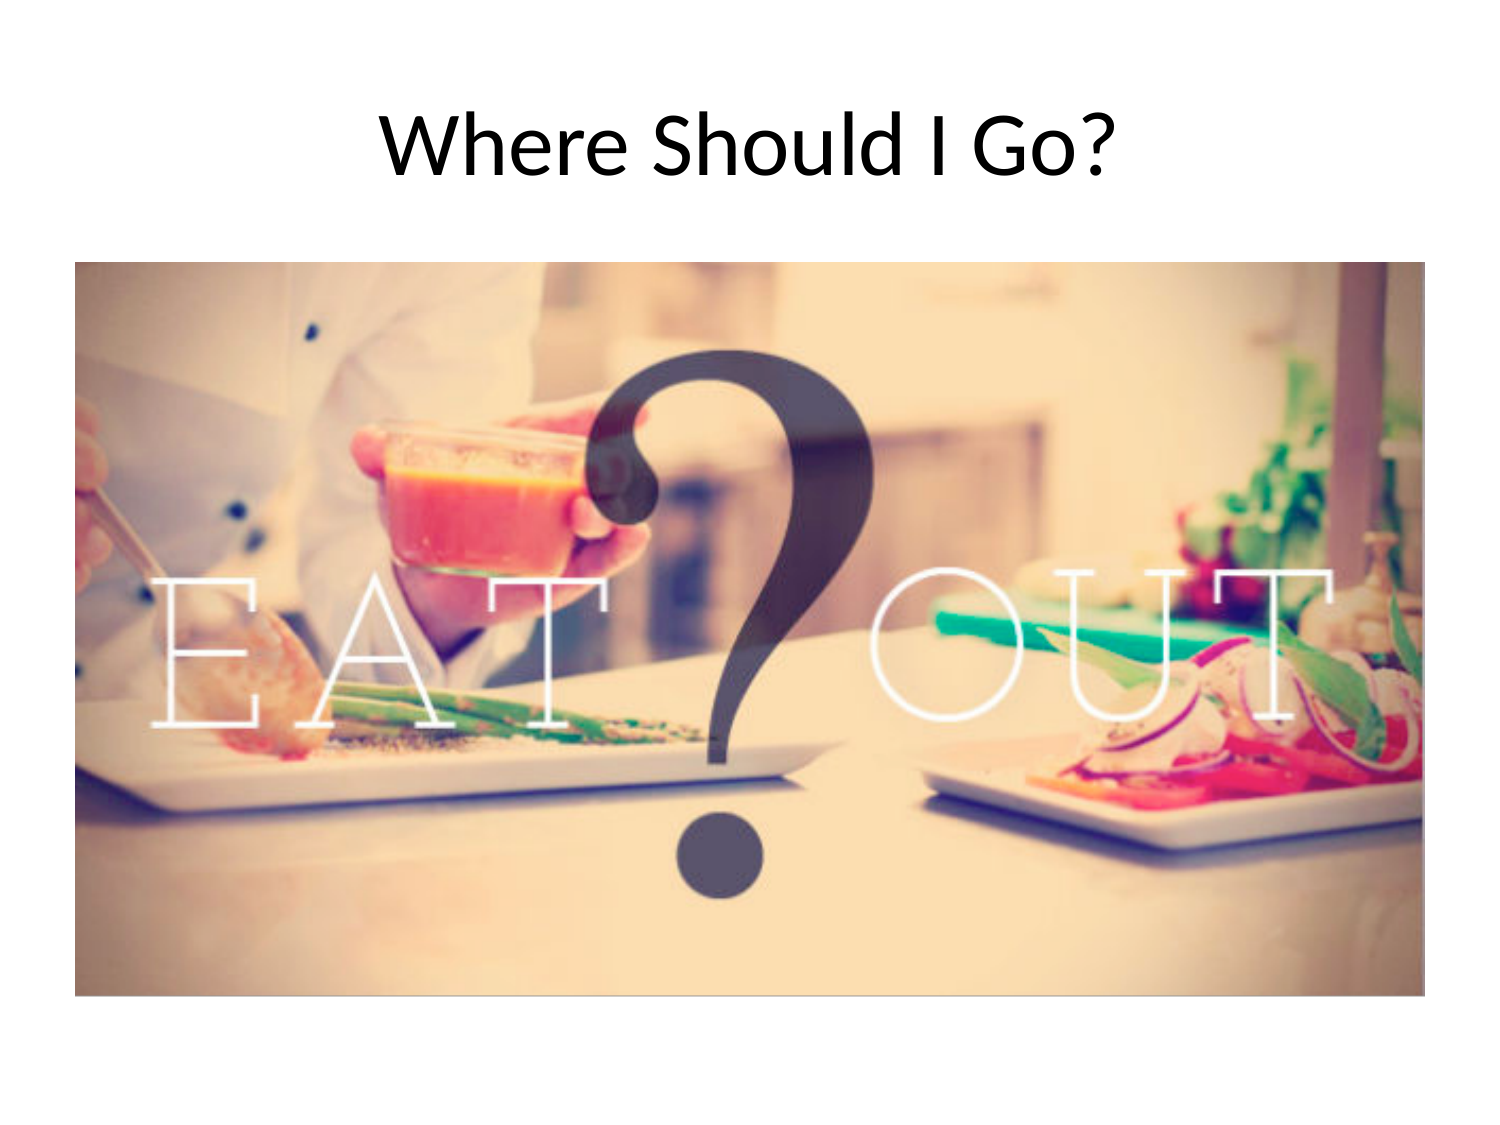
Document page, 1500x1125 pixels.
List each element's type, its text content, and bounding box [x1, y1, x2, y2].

title Where Should I Go? [75, 45, 1425, 233]
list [74, 262, 1426, 1006]
